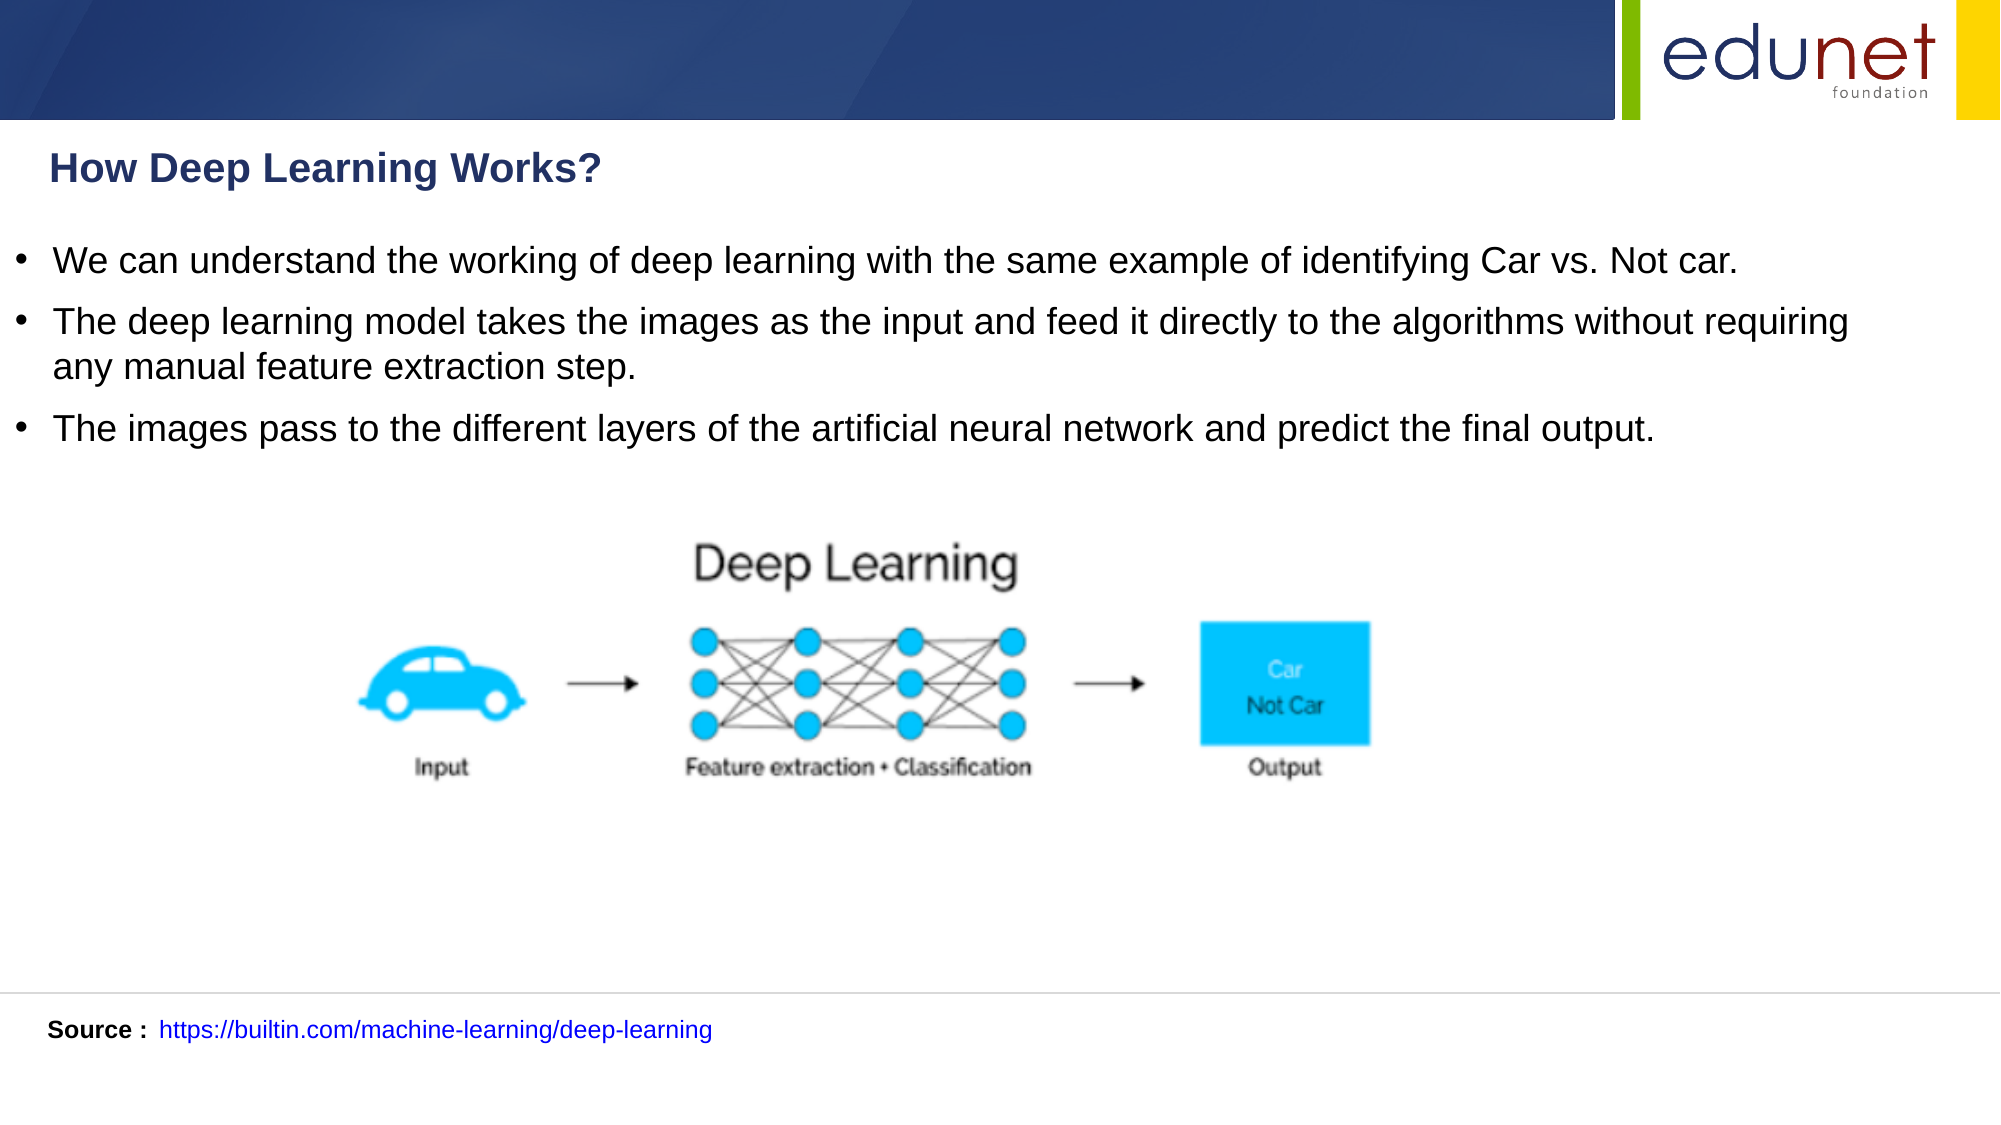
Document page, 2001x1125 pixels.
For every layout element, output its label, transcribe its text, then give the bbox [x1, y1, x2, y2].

text_box How Deep Learning Works? [34, 133, 1003, 198]
text_box https://builtin.com/machine-learning/deep-learning [144, 1006, 857, 1052]
picture [293, 536, 1613, 796]
text_box Source : [32, 1006, 144, 1052]
text_box We can understand the working of deep learning with the same example of identifying Car vs. Not car. The deep learning model takes the images as the input and feed it directly to the algorithms without requiring any manual feature extraction step. The images pass to the different layers of the artificial neural network and predict the final output. [0, 228, 1933, 457]
picture [1652, 12, 1948, 108]
